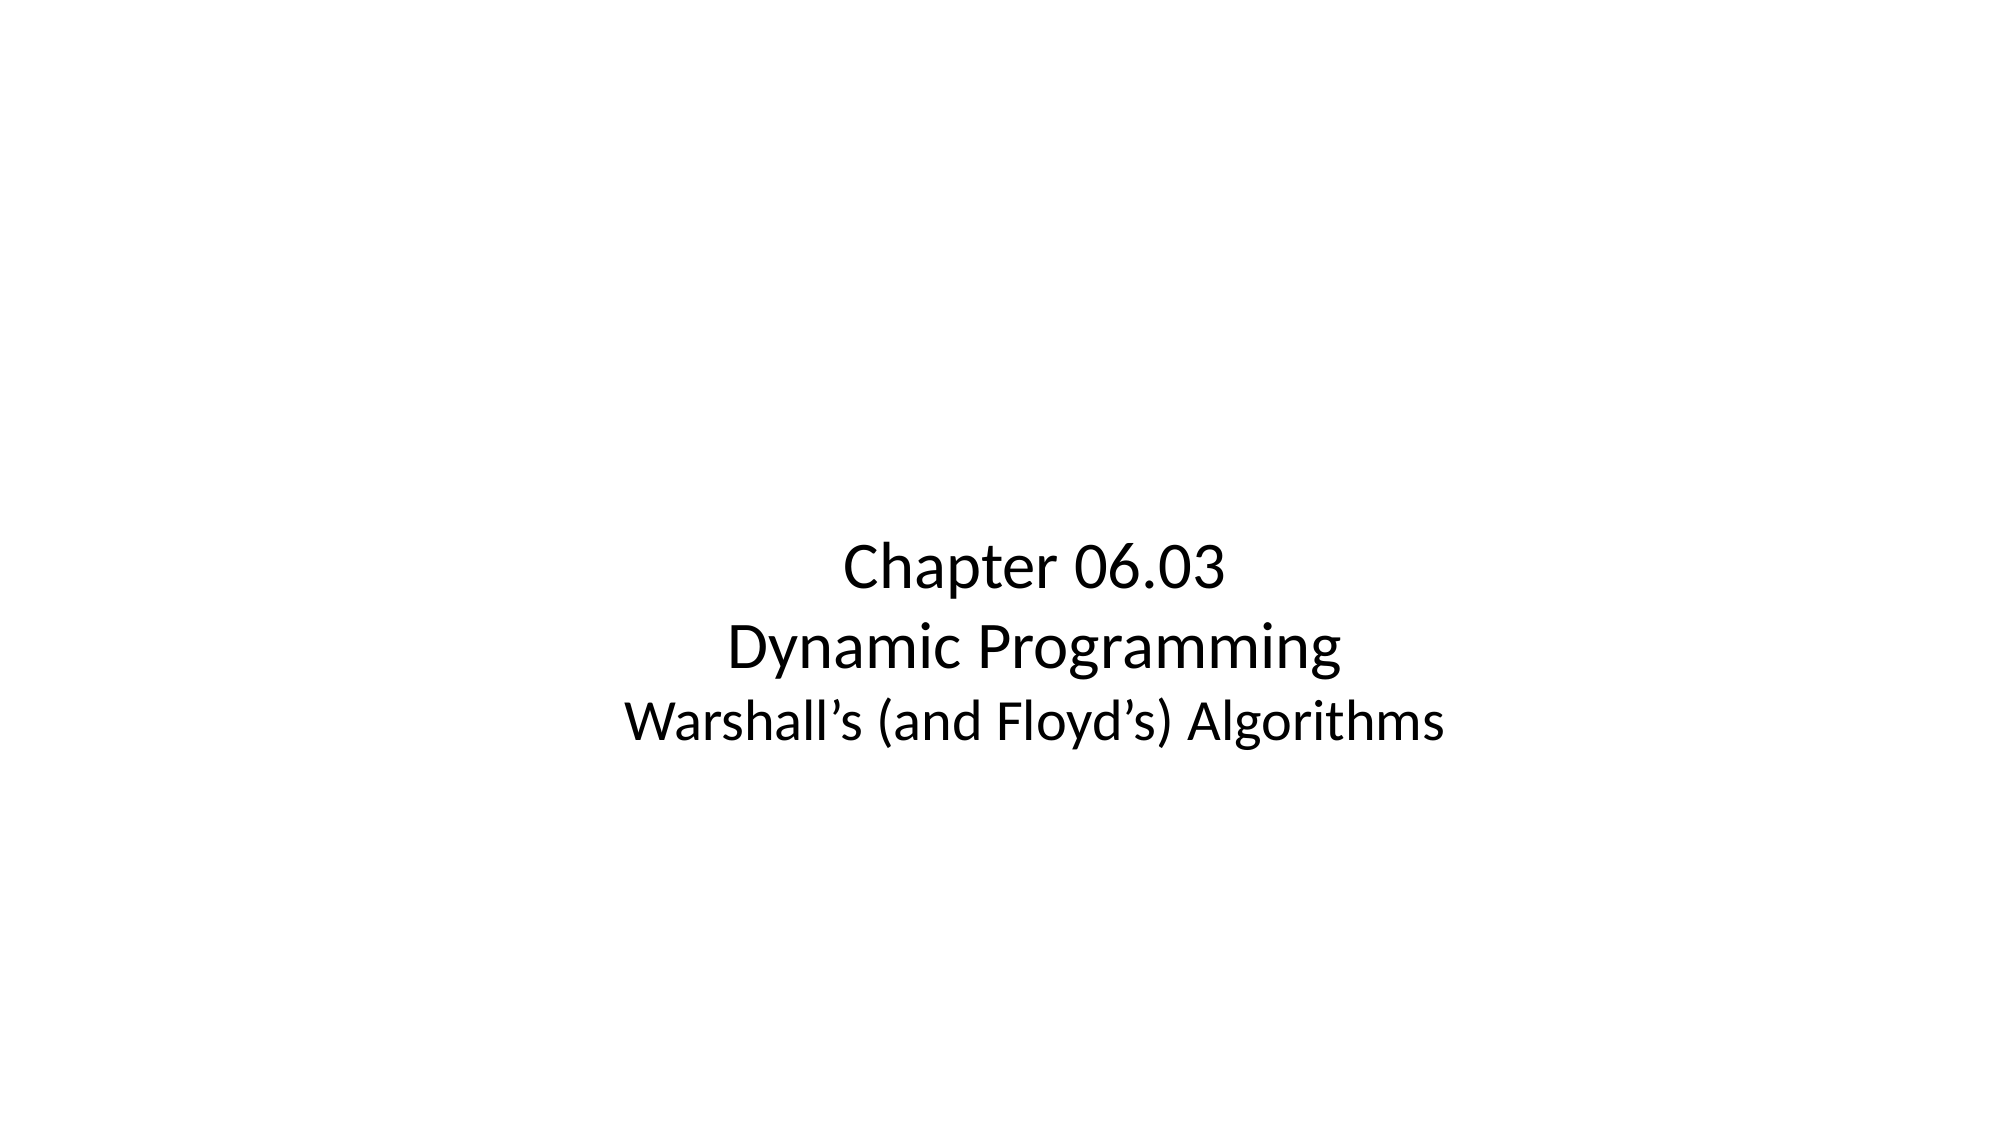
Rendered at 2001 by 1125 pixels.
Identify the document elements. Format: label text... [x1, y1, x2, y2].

text_box Chapter 06.03 Dynamic Programming Warshall’s (and Floyd’s) Algorithms [609, 514, 1461, 760]
